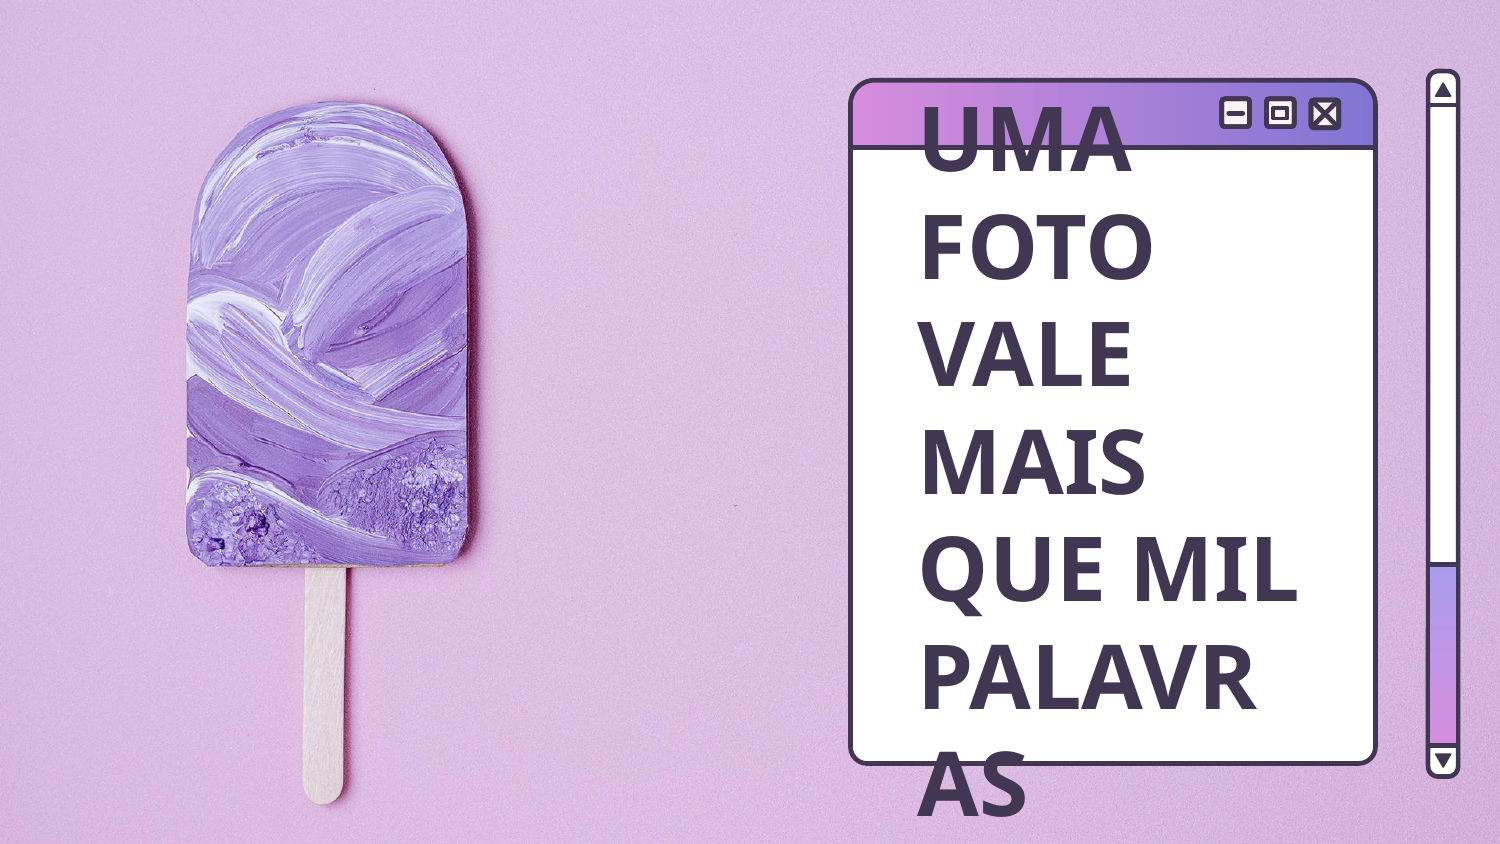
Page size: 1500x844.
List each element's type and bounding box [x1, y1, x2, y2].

text_box [850, 79, 1376, 764]
picture [0, 0, 1500, 844]
